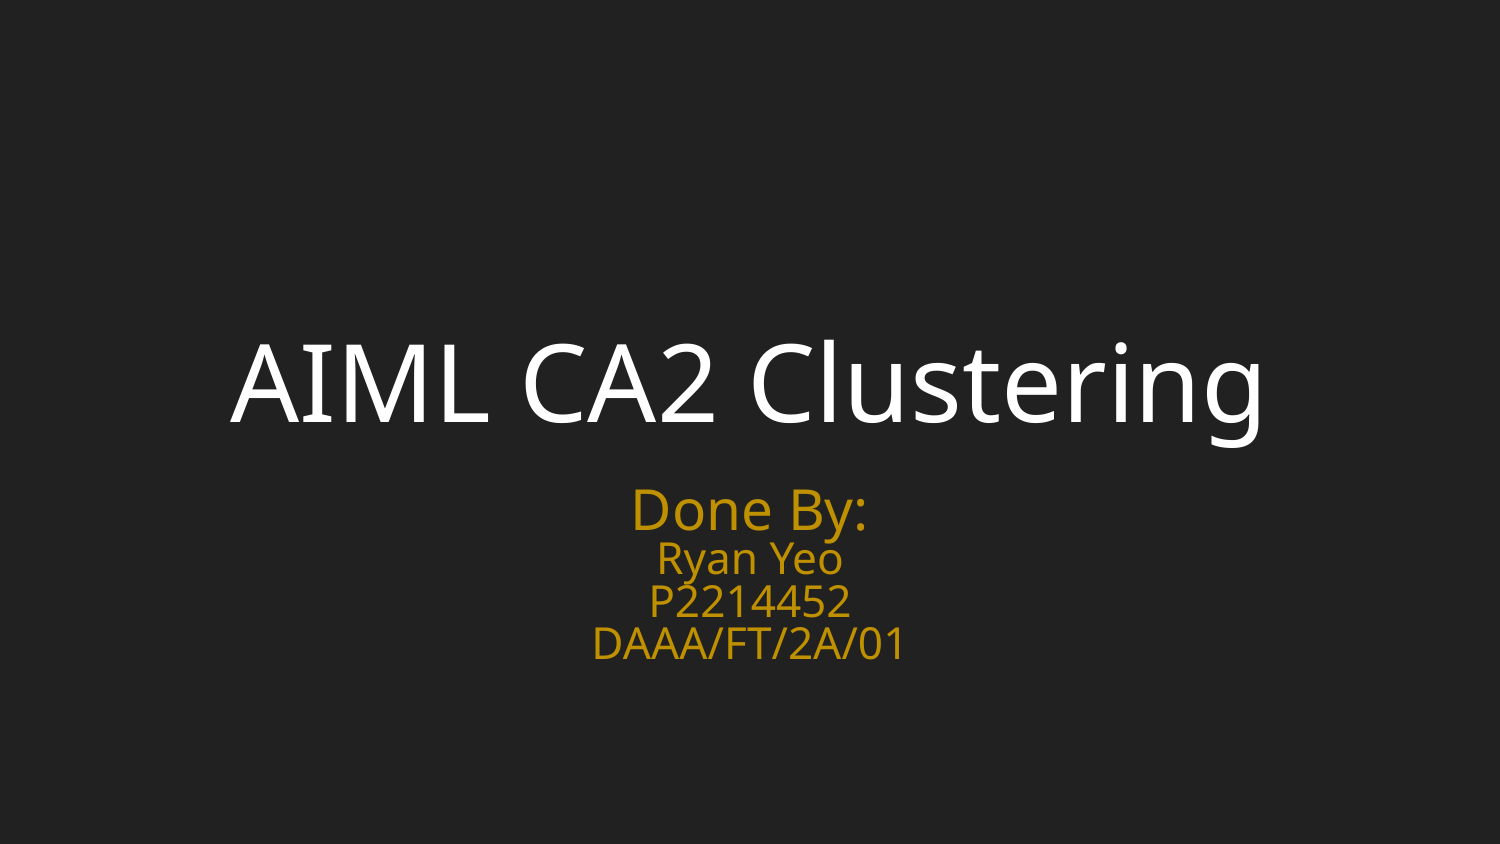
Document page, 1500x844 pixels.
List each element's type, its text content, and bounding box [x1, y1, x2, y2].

title AIML CA2 Clustering [51, 122, 1449, 459]
subtitle Done By: Ryan Yeo P2214452 DAAA/FT/2A/01 [18, 471, 1482, 758]
